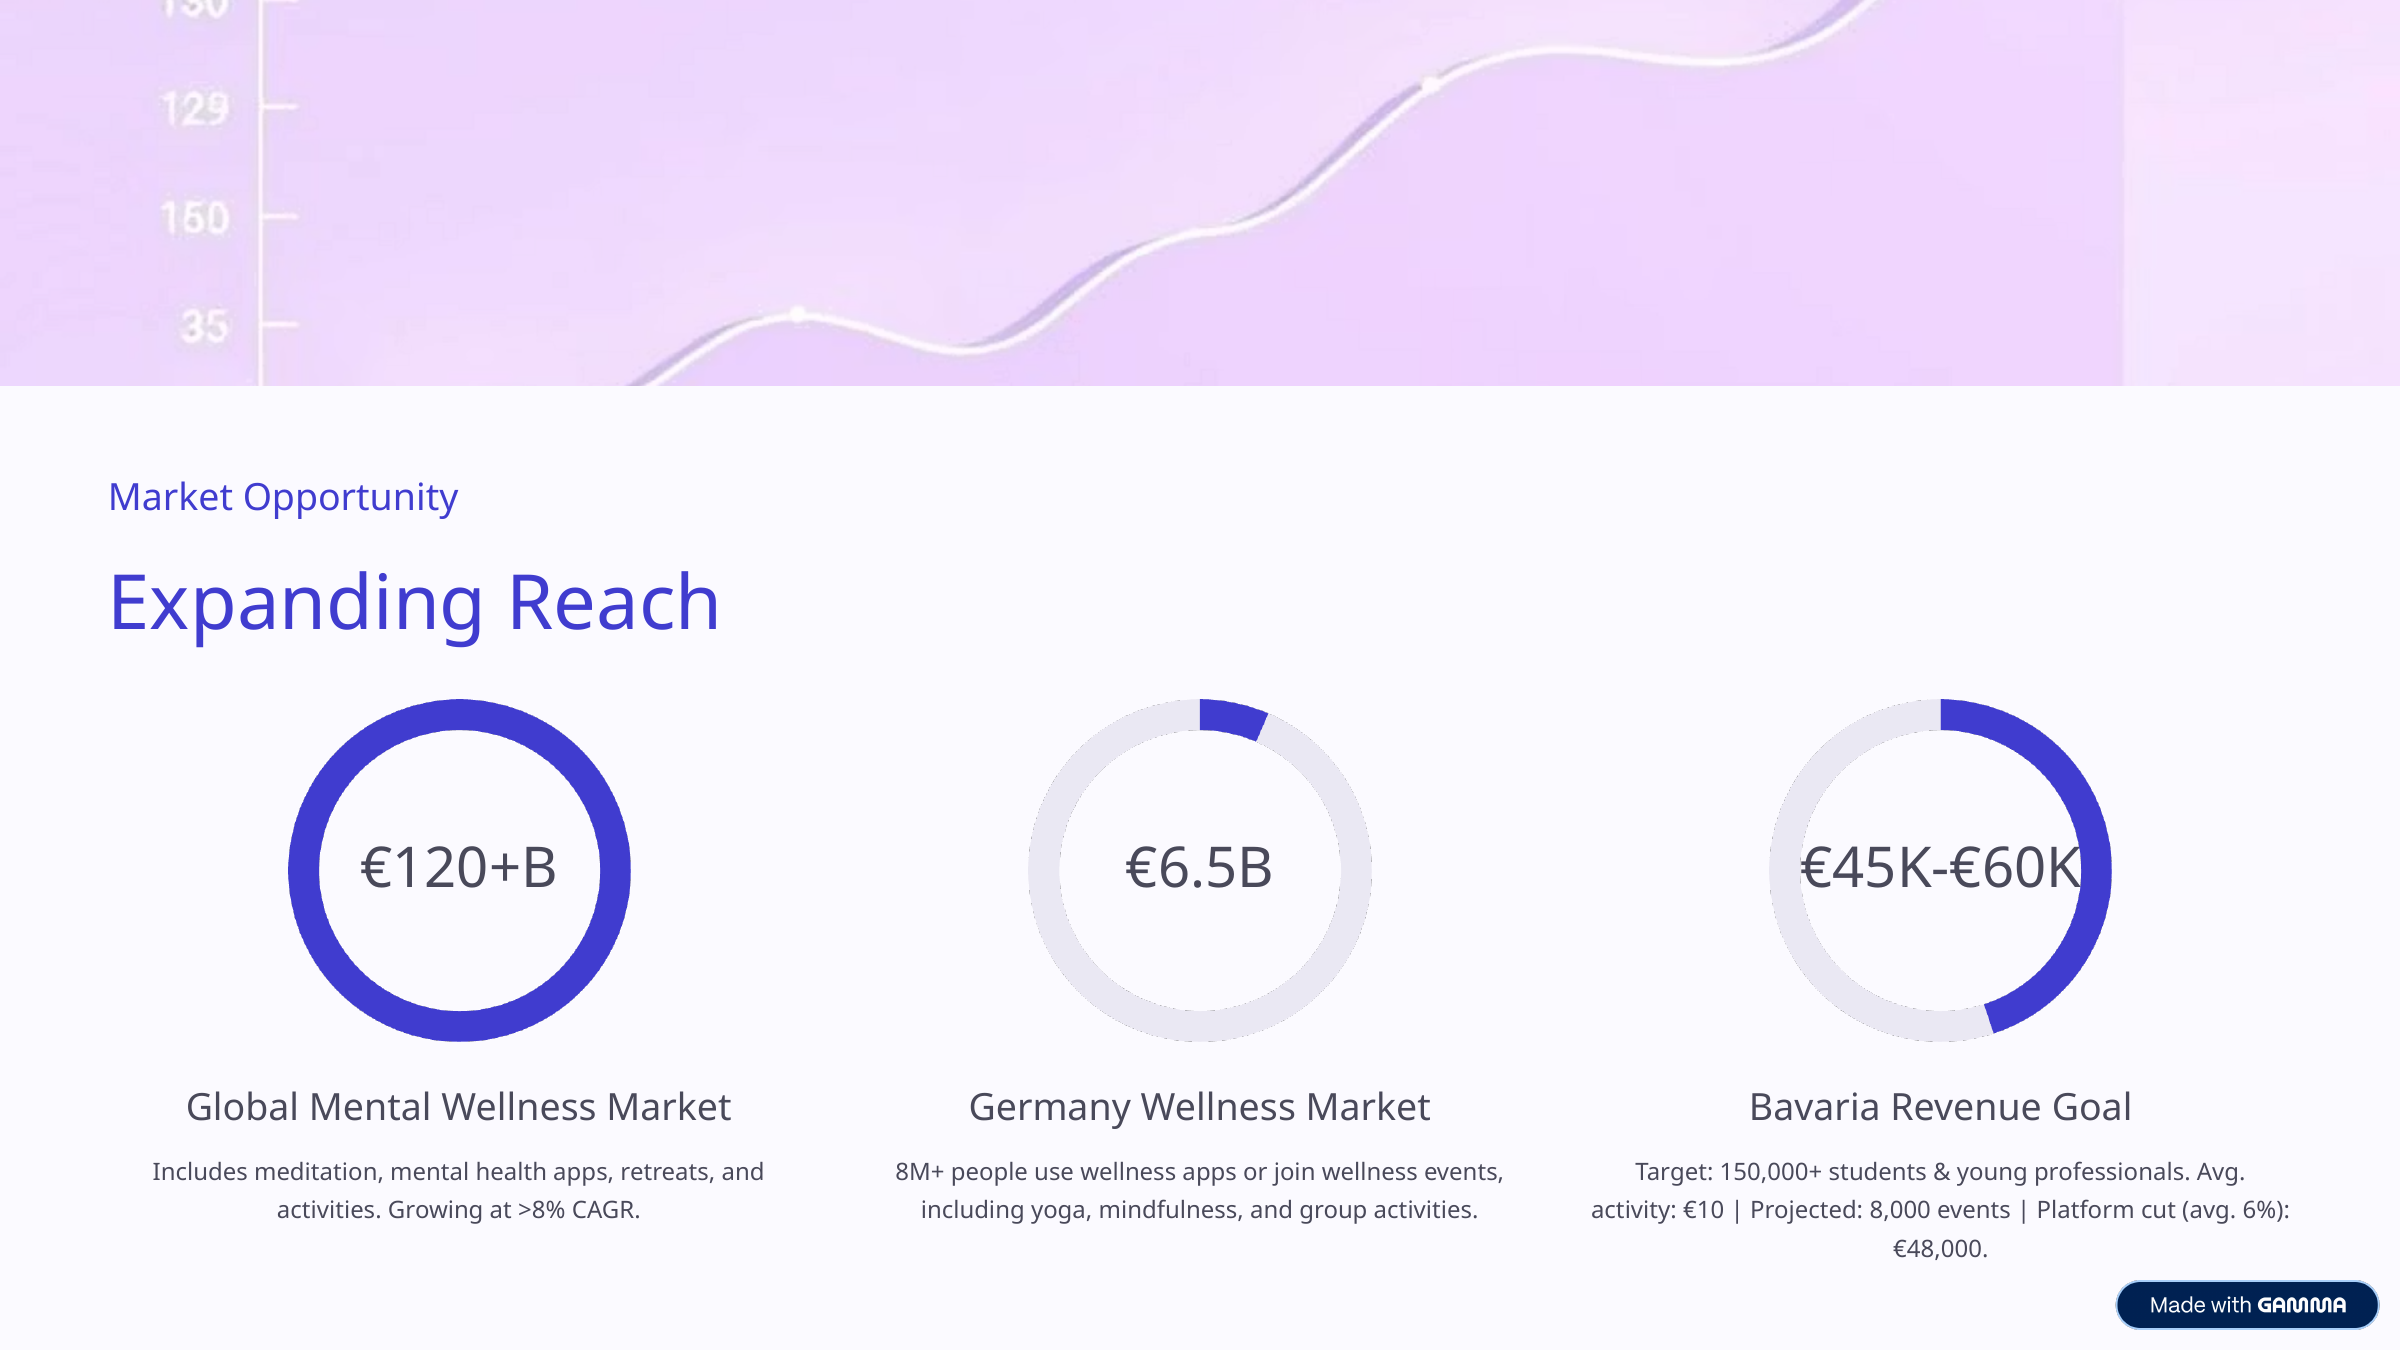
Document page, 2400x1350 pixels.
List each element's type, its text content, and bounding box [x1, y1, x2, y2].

picture [2106, 1271, 2389, 1339]
text_box Germany Wellness Market [939, 1080, 1460, 1129]
text_box Market Opportunity [107, 470, 512, 519]
text_box Target: 150,000+ students & young professionals. Avg. activity: €10 | Projected: 8,000 events | Platform cut (avg. 6%): €48,000. [1589, 1146, 2292, 1265]
text_box 8M+ people use wellness apps or join wellness events, including yoga, mindfulness, and group activities. [848, 1146, 1552, 1226]
text_box Expanding Reach [107, 549, 879, 646]
text_box Global Mental Wellness Market [152, 1080, 766, 1129]
text_box Includes meditation, mental health apps, retreats, and activities. Growing at >8% CAGR. [107, 1146, 811, 1226]
text_box Bavaria Revenue Goal [1724, 1080, 2157, 1129]
picture [0, 0, 2400, 386]
picture [1028, 699, 1372, 1042]
picture [1769, 699, 2112, 1042]
picture [287, 699, 631, 1042]
